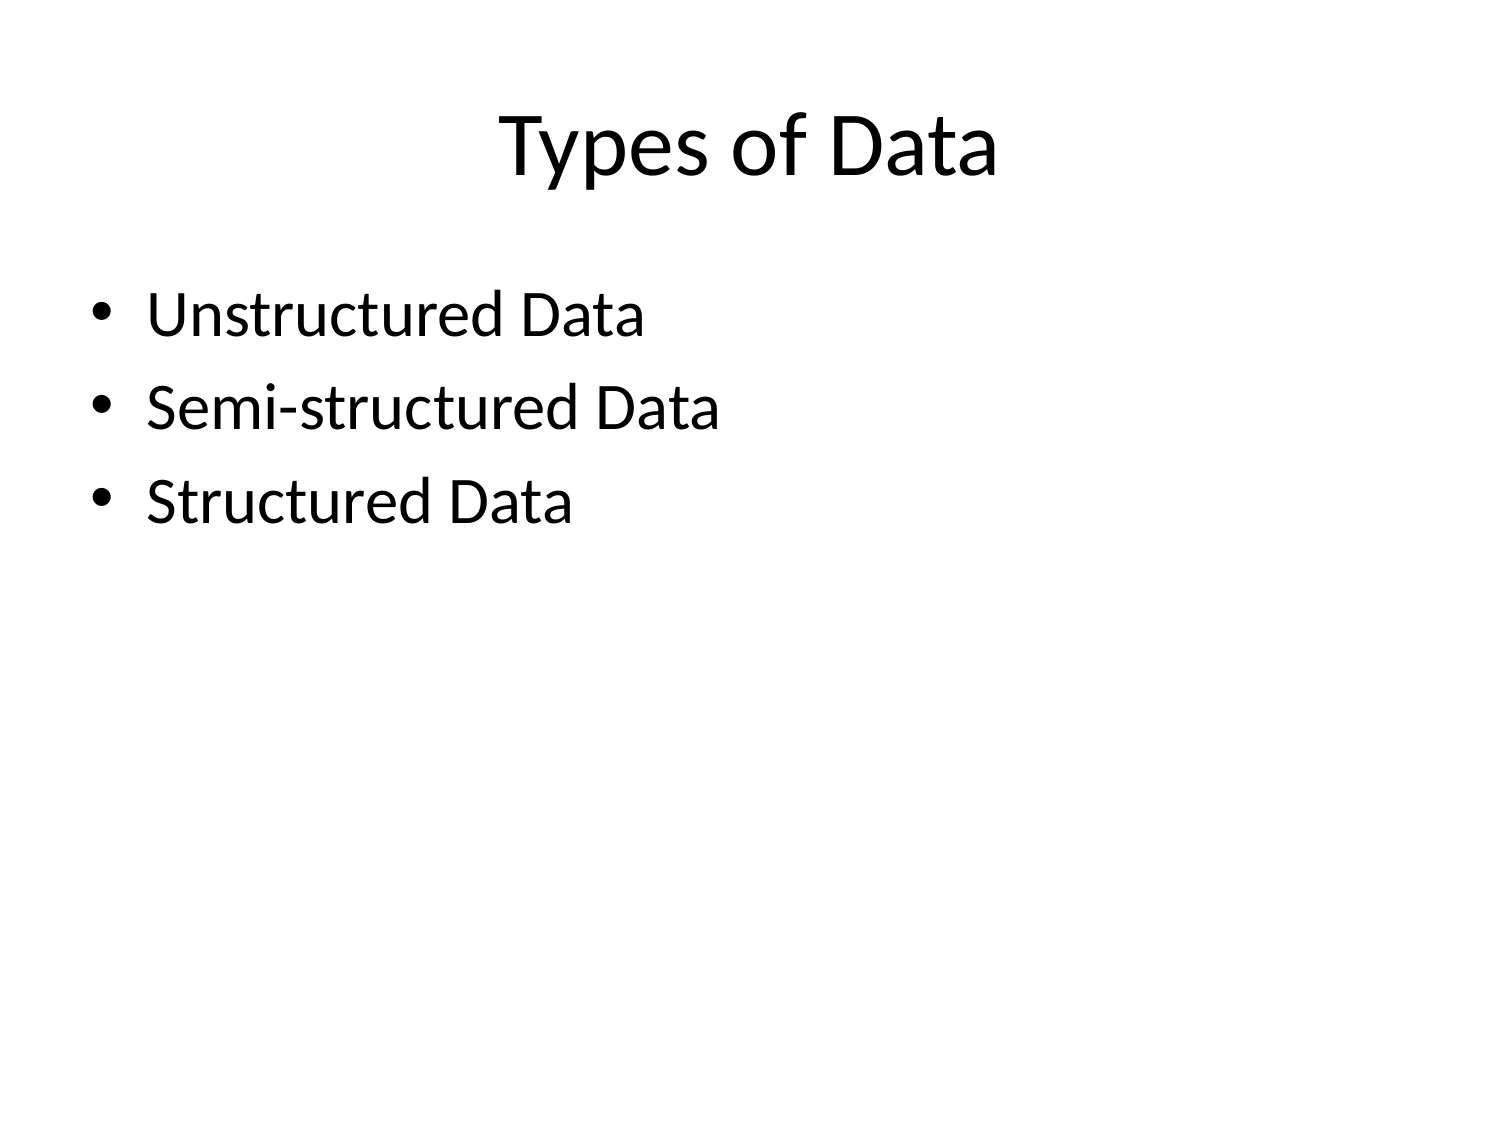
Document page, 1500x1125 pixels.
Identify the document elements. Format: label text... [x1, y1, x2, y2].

list Unstructured Data Semi-structured Data Structured Data [75, 262, 1425, 1005]
title Types of Data [75, 45, 1425, 233]
